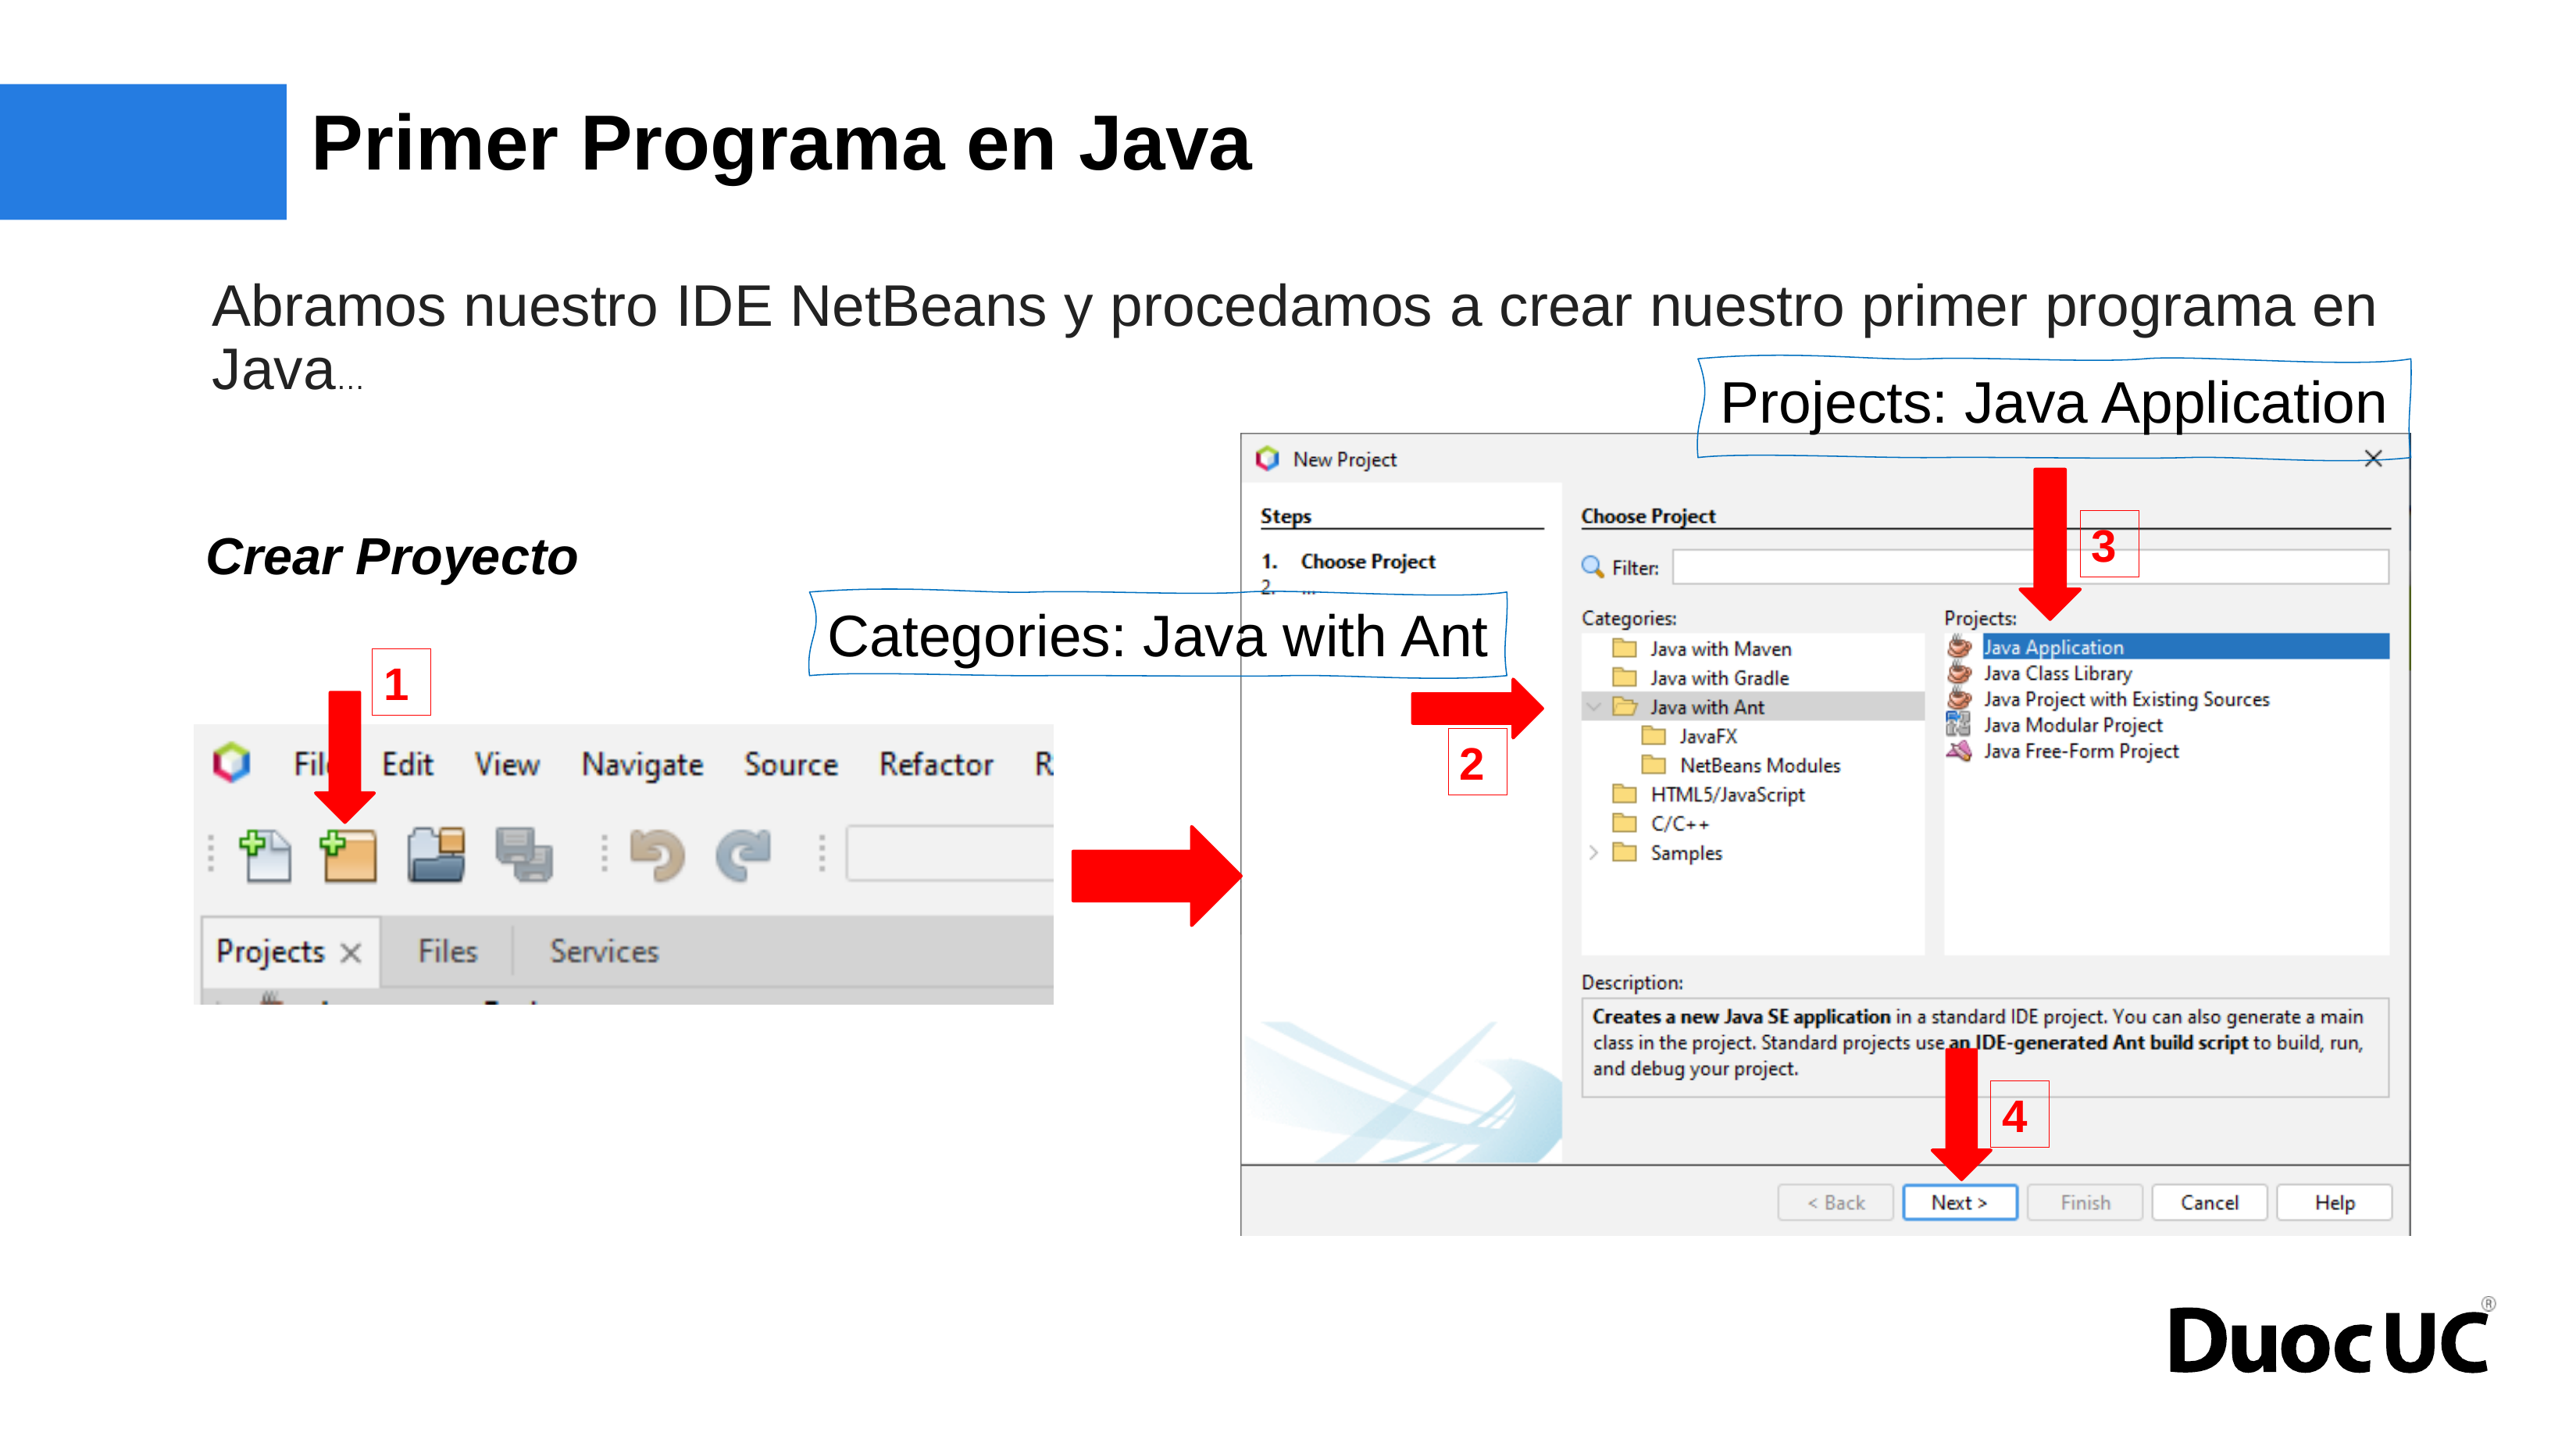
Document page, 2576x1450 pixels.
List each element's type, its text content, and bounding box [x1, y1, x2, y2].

text_box 1 [372, 648, 431, 716]
text_box Abramos nuestro IDE NetBeans y procedamos a crear nuestro primer programa en Java… [194, 270, 2392, 408]
text_box Projects: Java Application [1697, 355, 2412, 432]
text_box [328, 691, 362, 723]
picture [194, 724, 1054, 1005]
picture [1240, 433, 2411, 1237]
text_box [1071, 825, 1236, 927]
text_box Categories: Java with Ant [808, 588, 1236, 677]
title Primer Programa en Java [311, 91, 2489, 187]
picture [2489, 1296, 2496, 1312]
text_box [96, 246, 2489, 1399]
text_box Crear Proyecto [194, 516, 1236, 591]
